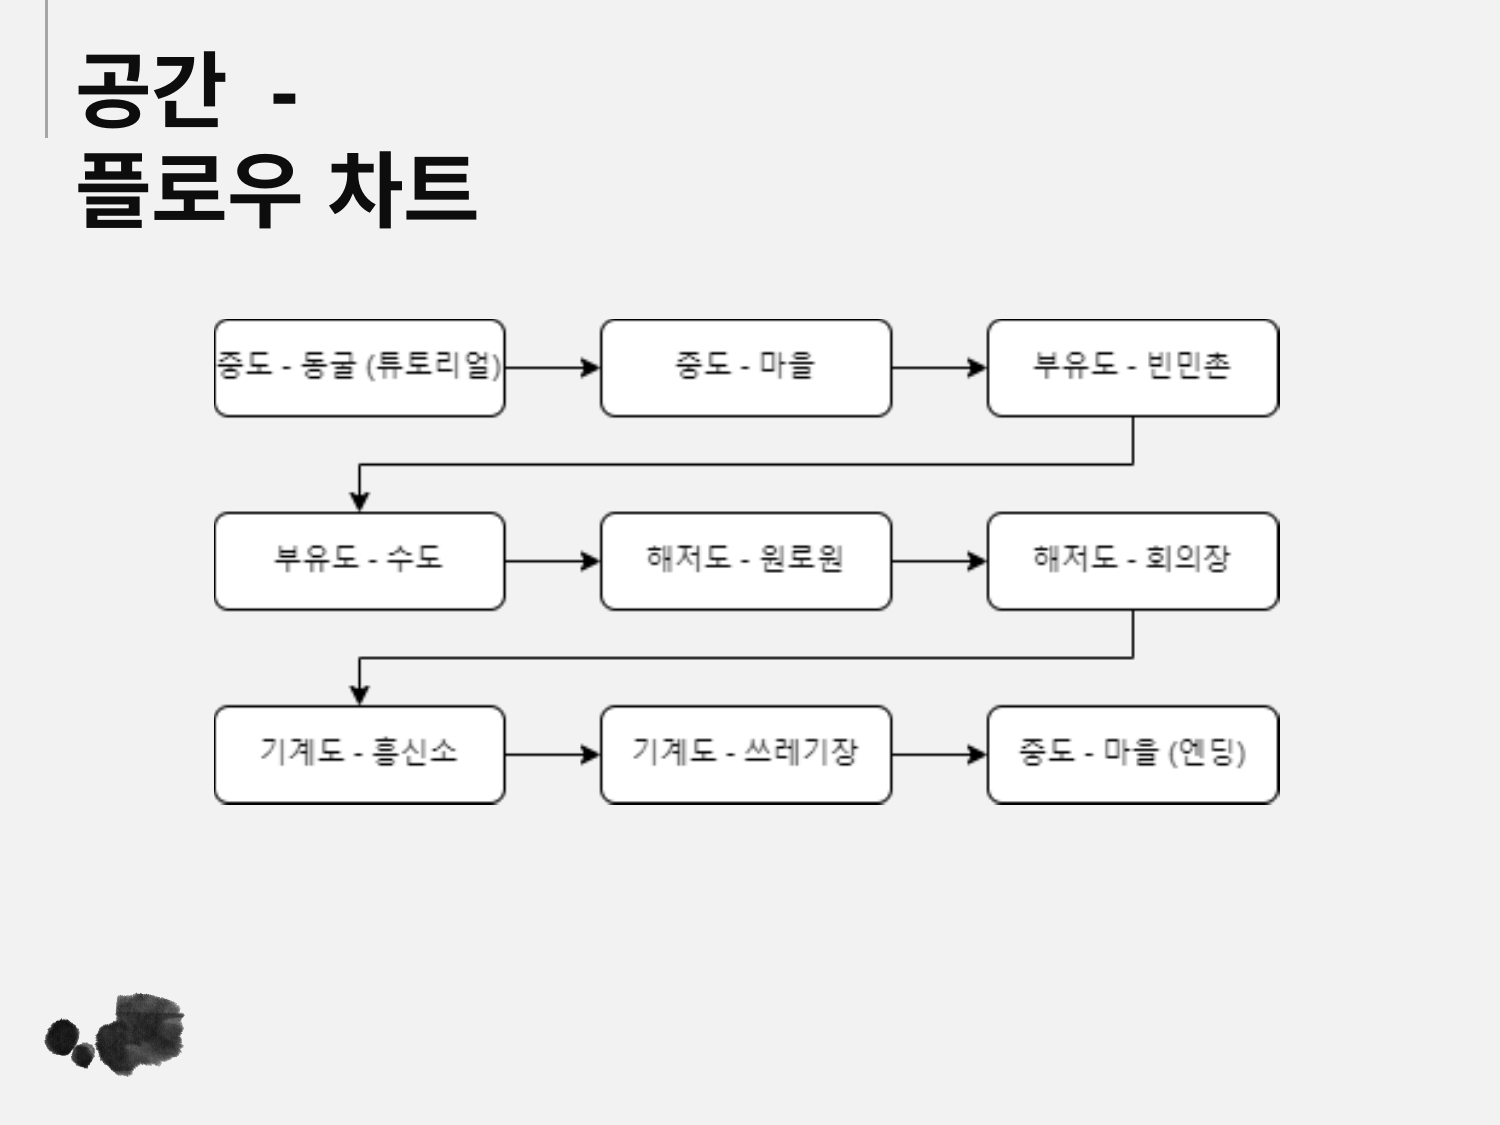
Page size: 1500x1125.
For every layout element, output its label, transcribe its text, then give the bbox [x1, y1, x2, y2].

picture [23, 968, 215, 1095]
text_box 공간 - 플로우 차트 [60, 30, 564, 246]
picture [214, 319, 1280, 806]
